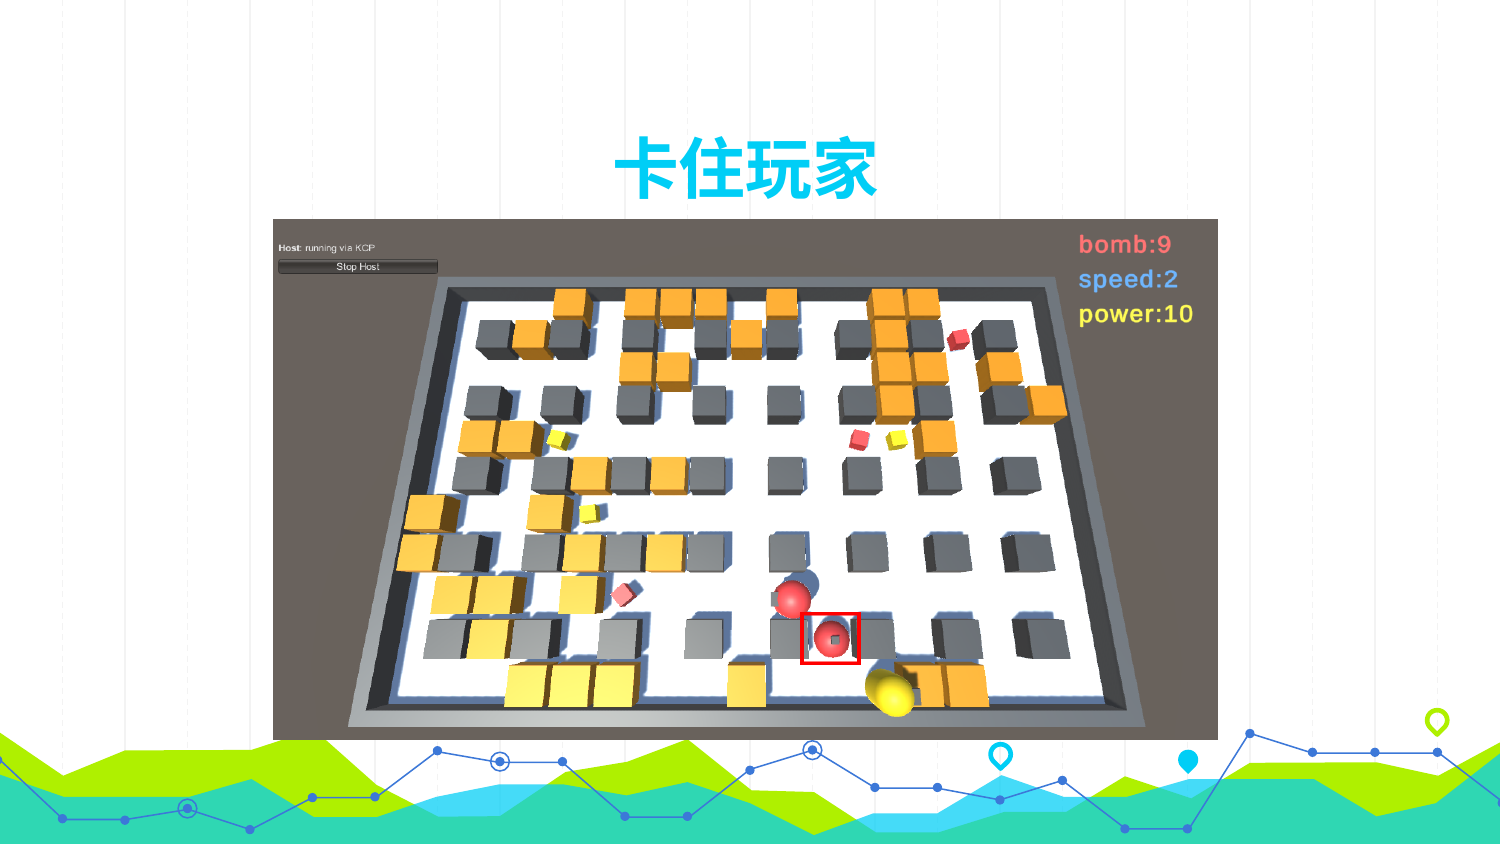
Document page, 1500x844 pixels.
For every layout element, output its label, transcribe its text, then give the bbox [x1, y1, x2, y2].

title 卡住玩家 [171, 103, 1320, 222]
picture [273, 219, 1218, 740]
